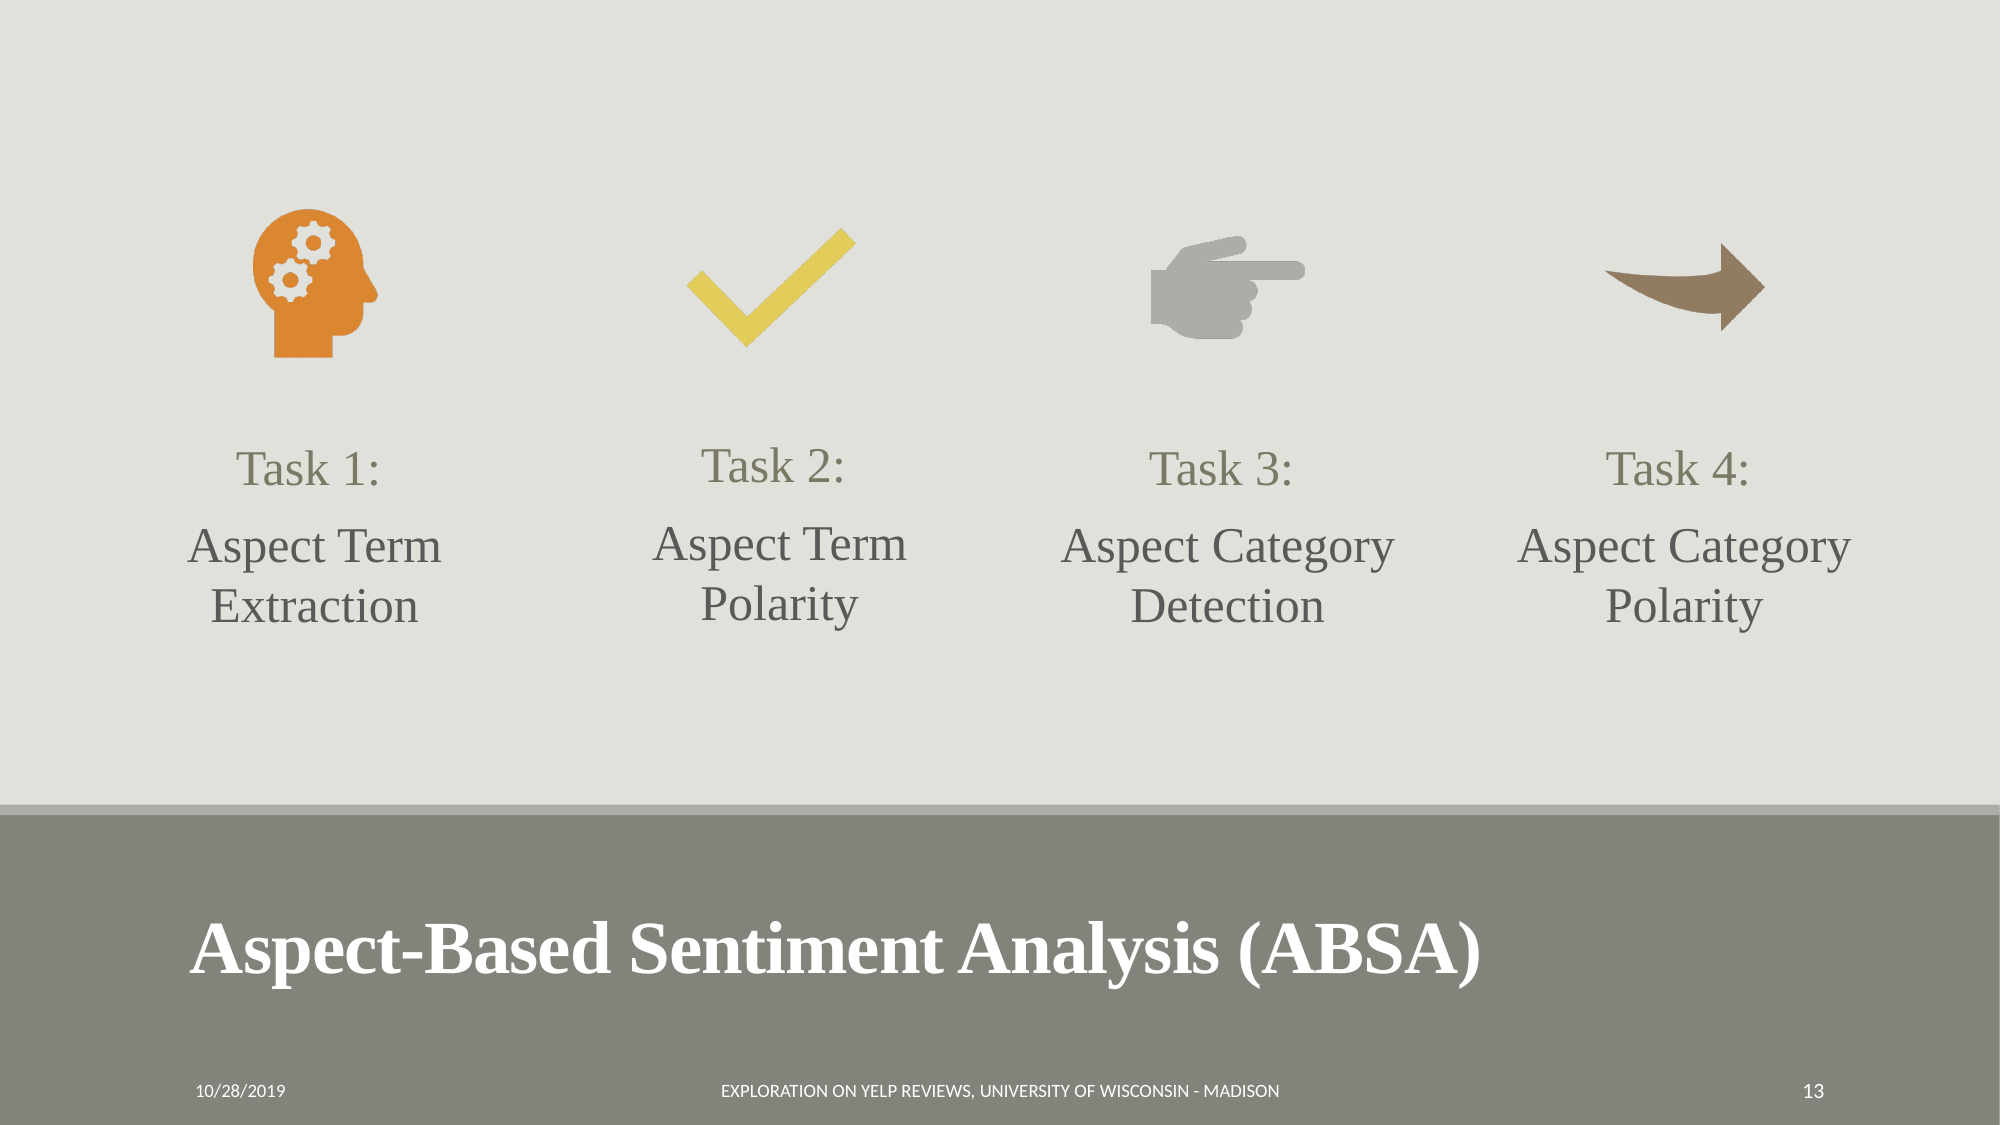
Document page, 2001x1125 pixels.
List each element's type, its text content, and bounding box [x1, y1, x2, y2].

slide_number 13 [1624, 1059, 1840, 1120]
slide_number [180, 1059, 586, 1120]
text_box [0, 0, 2000, 803]
footer Exploration on Yelp Reviews, University of Wisconsin - Madison [604, 1059, 1396, 1120]
title Aspect-Based Sentiment Analysis (ABSA) [174, 861, 1825, 1031]
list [104, 104, 1895, 700]
text_box [0, 803, 2000, 816]
text_box [0, 816, 2000, 1125]
